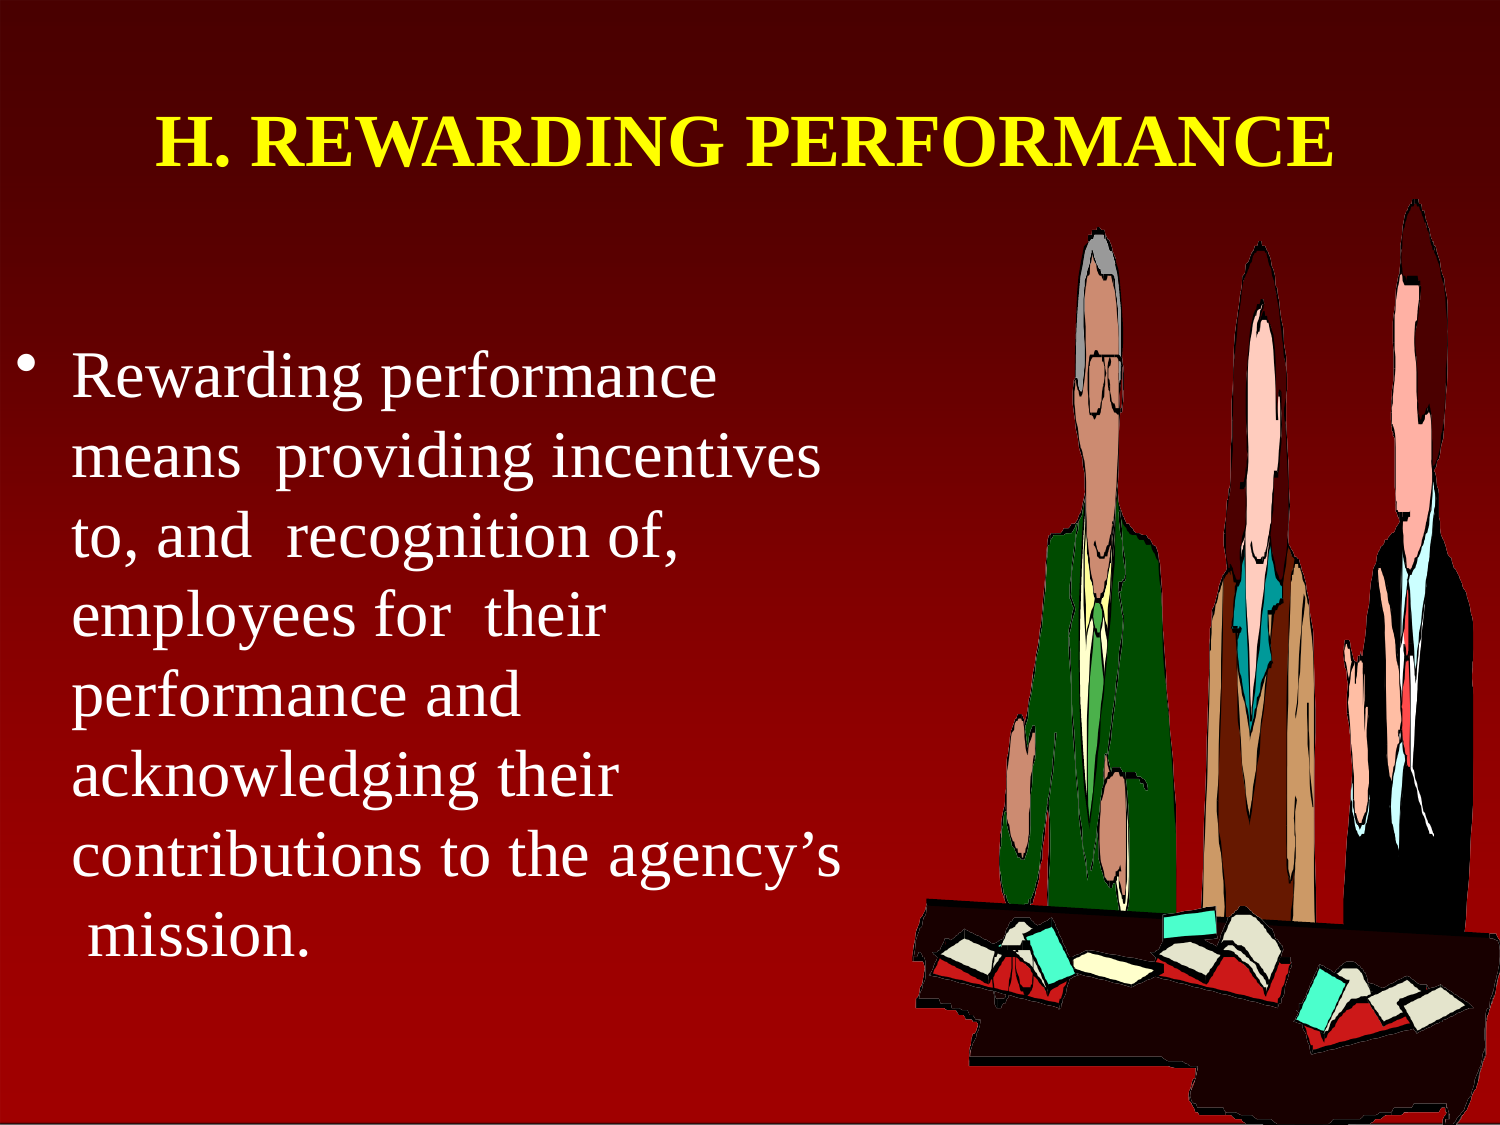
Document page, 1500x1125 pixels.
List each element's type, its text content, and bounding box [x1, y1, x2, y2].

text_box Rewarding performance means providing incentives to, and recognition of, employees for their performance and acknowledging their contributions to the agency’s mission. [12, 328, 907, 971]
title H. REWARDING PERFORMANCE [153, 89, 1348, 280]
picture [0, 0, 1500, 1125]
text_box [912, 199, 1500, 1125]
